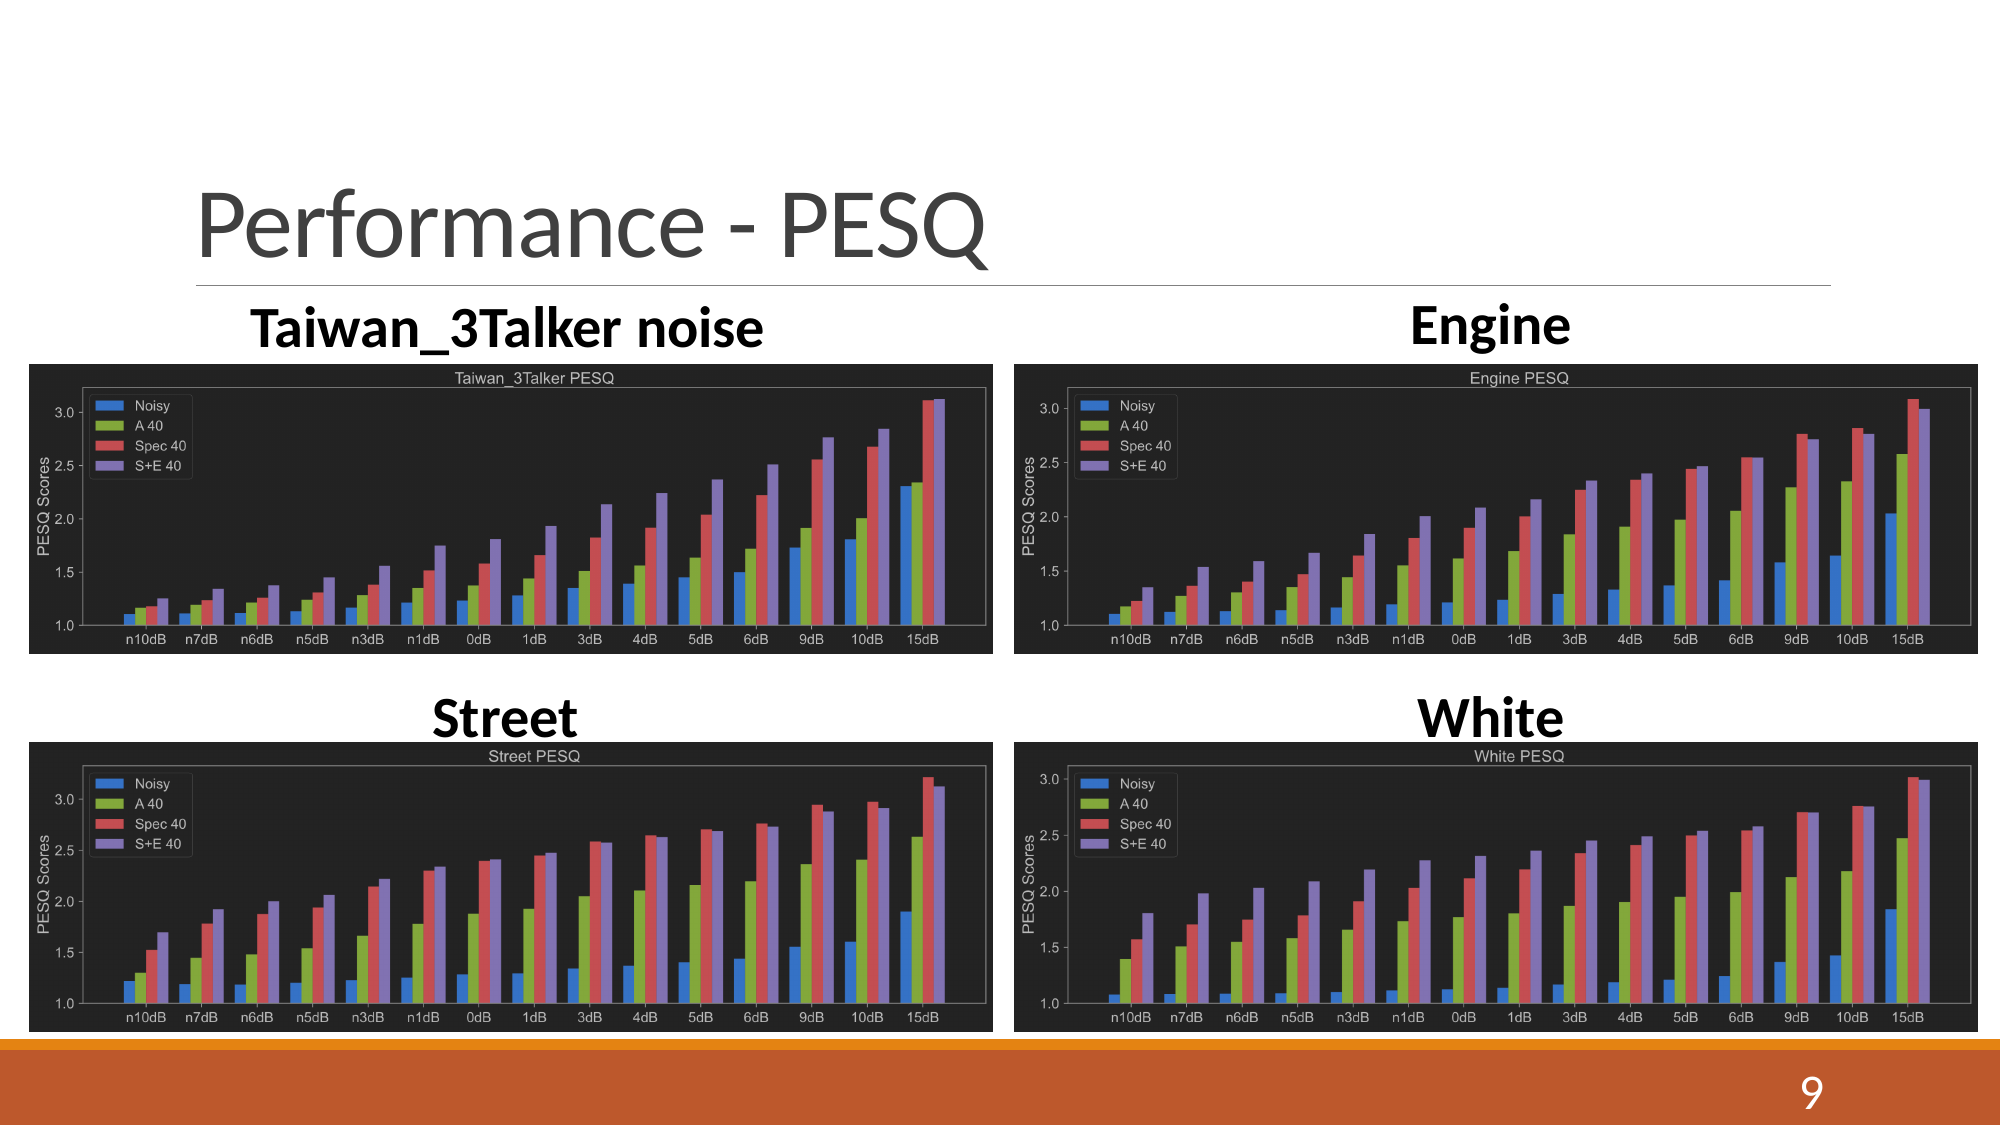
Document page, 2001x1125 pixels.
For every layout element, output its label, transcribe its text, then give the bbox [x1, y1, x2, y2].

slide_number 9 [1624, 1059, 1840, 1120]
title Performance - PESQ [180, 47, 1830, 285]
text_box Taiwan_3Talker noise [226, 282, 790, 360]
picture [1013, 364, 1979, 655]
picture [1013, 742, 1979, 1033]
picture [28, 363, 993, 654]
text_box Engine [1209, 278, 1773, 361]
text_box White [1209, 672, 1773, 739]
picture [28, 742, 993, 1033]
text_box Street [224, 672, 787, 739]
